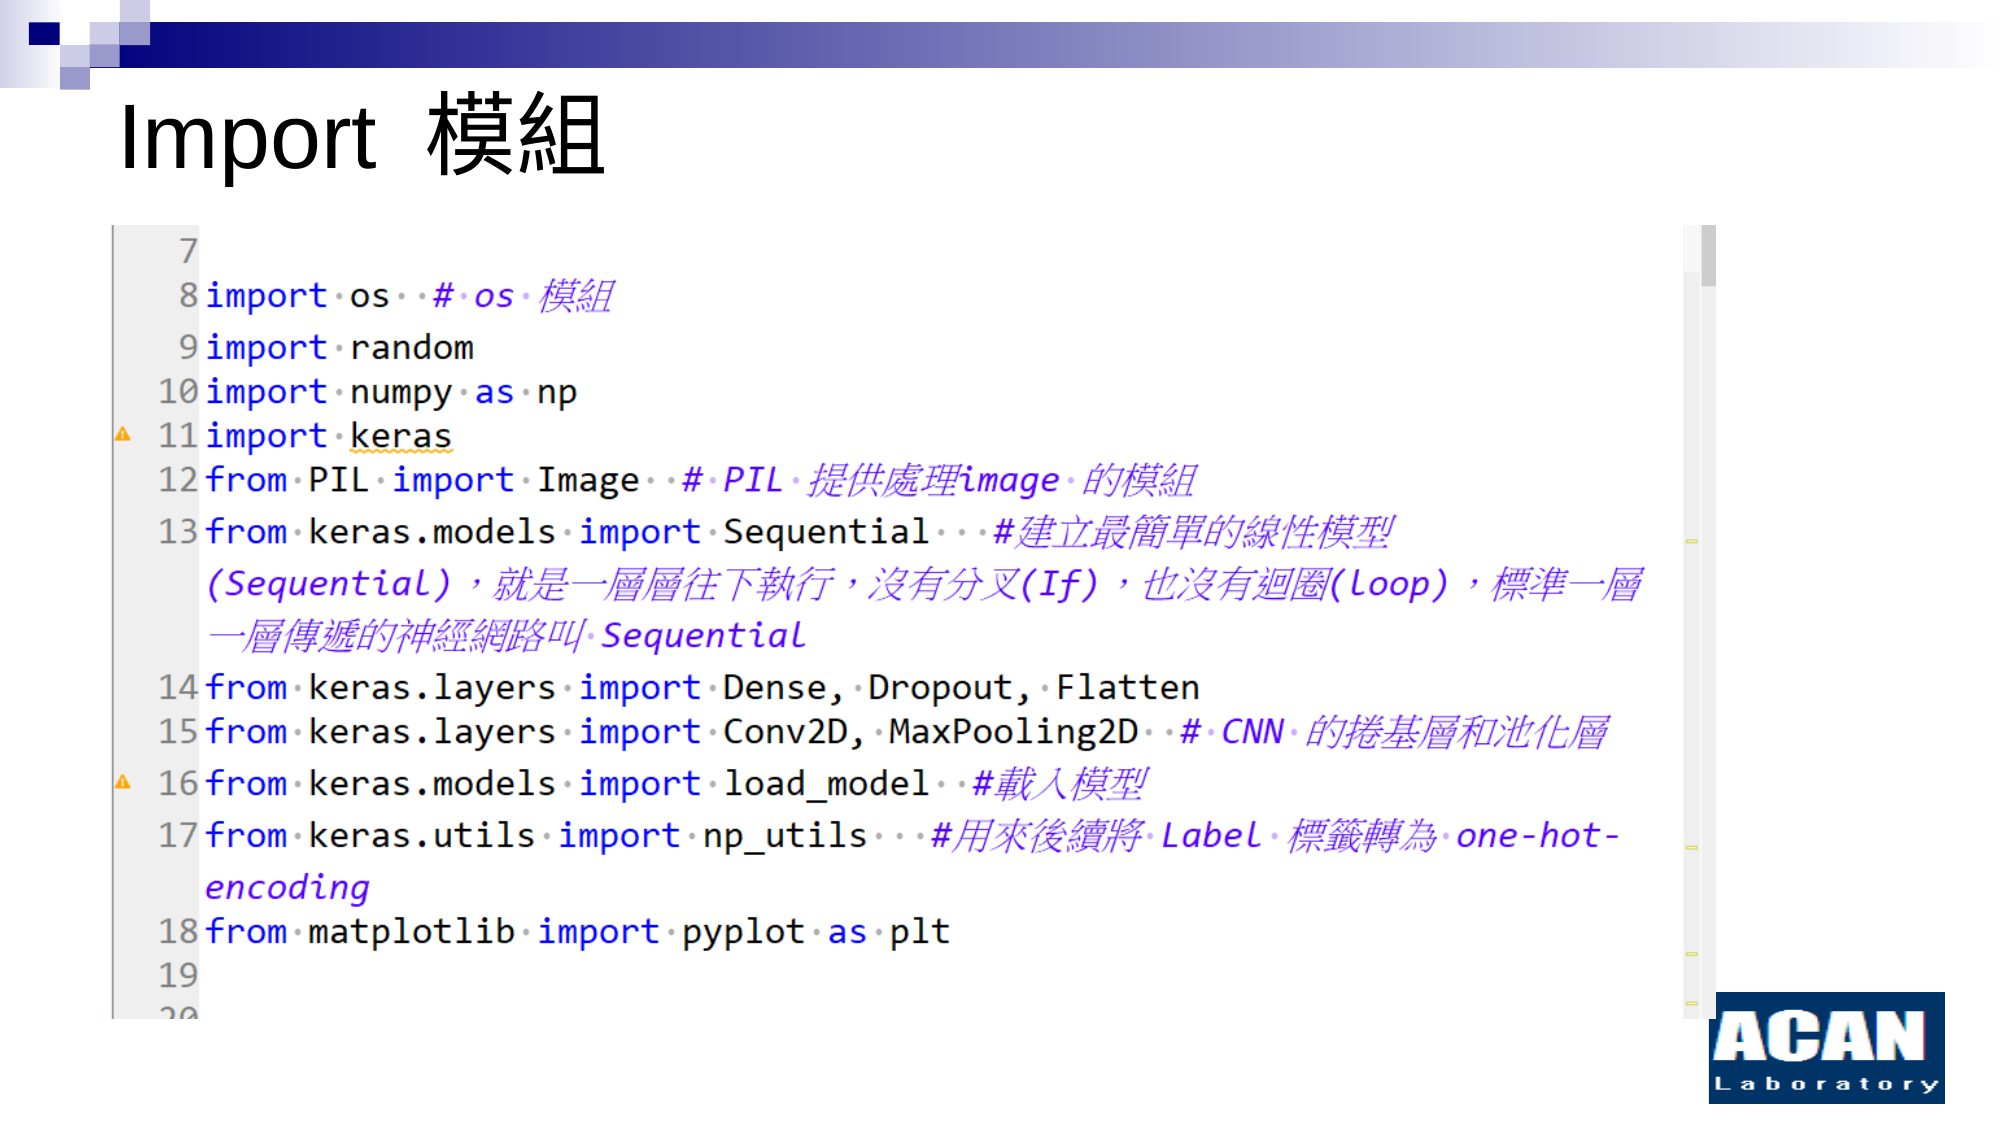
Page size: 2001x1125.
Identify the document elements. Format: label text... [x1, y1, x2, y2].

title Import 模組 [102, 132, 1903, 241]
picture [102, 224, 1717, 1019]
